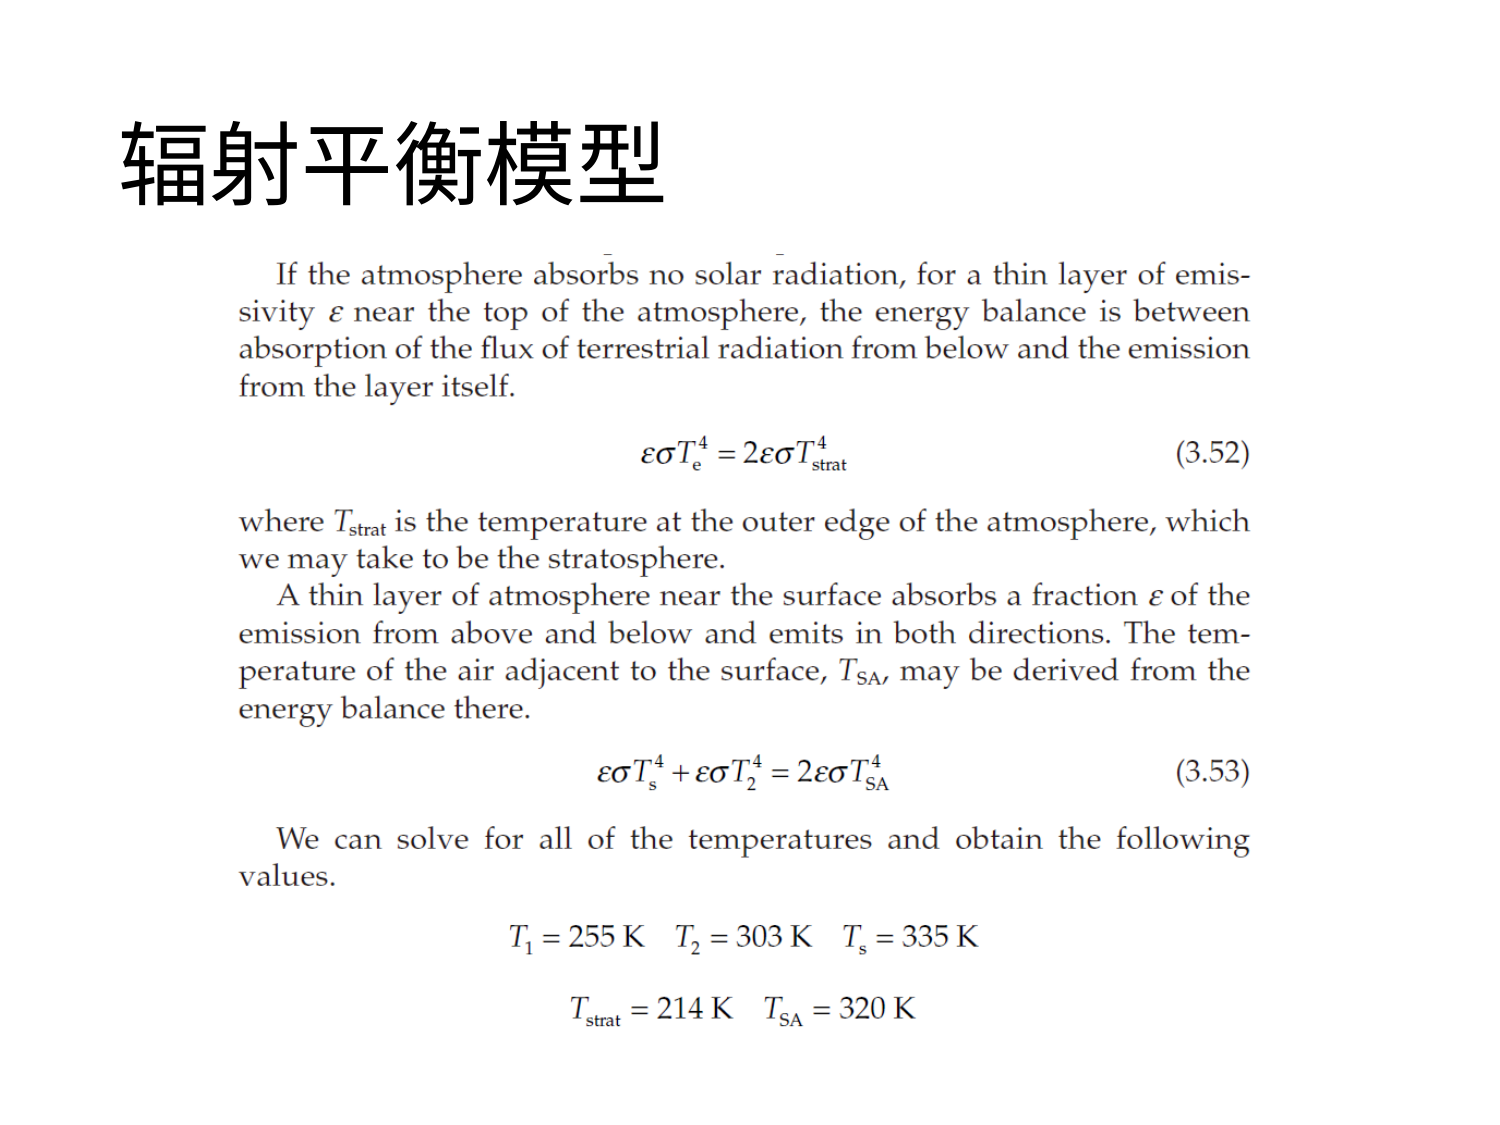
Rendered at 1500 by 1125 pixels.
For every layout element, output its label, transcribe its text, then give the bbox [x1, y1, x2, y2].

title 辐射平衡模型 [103, 59, 1397, 278]
picture [231, 254, 1269, 1035]
